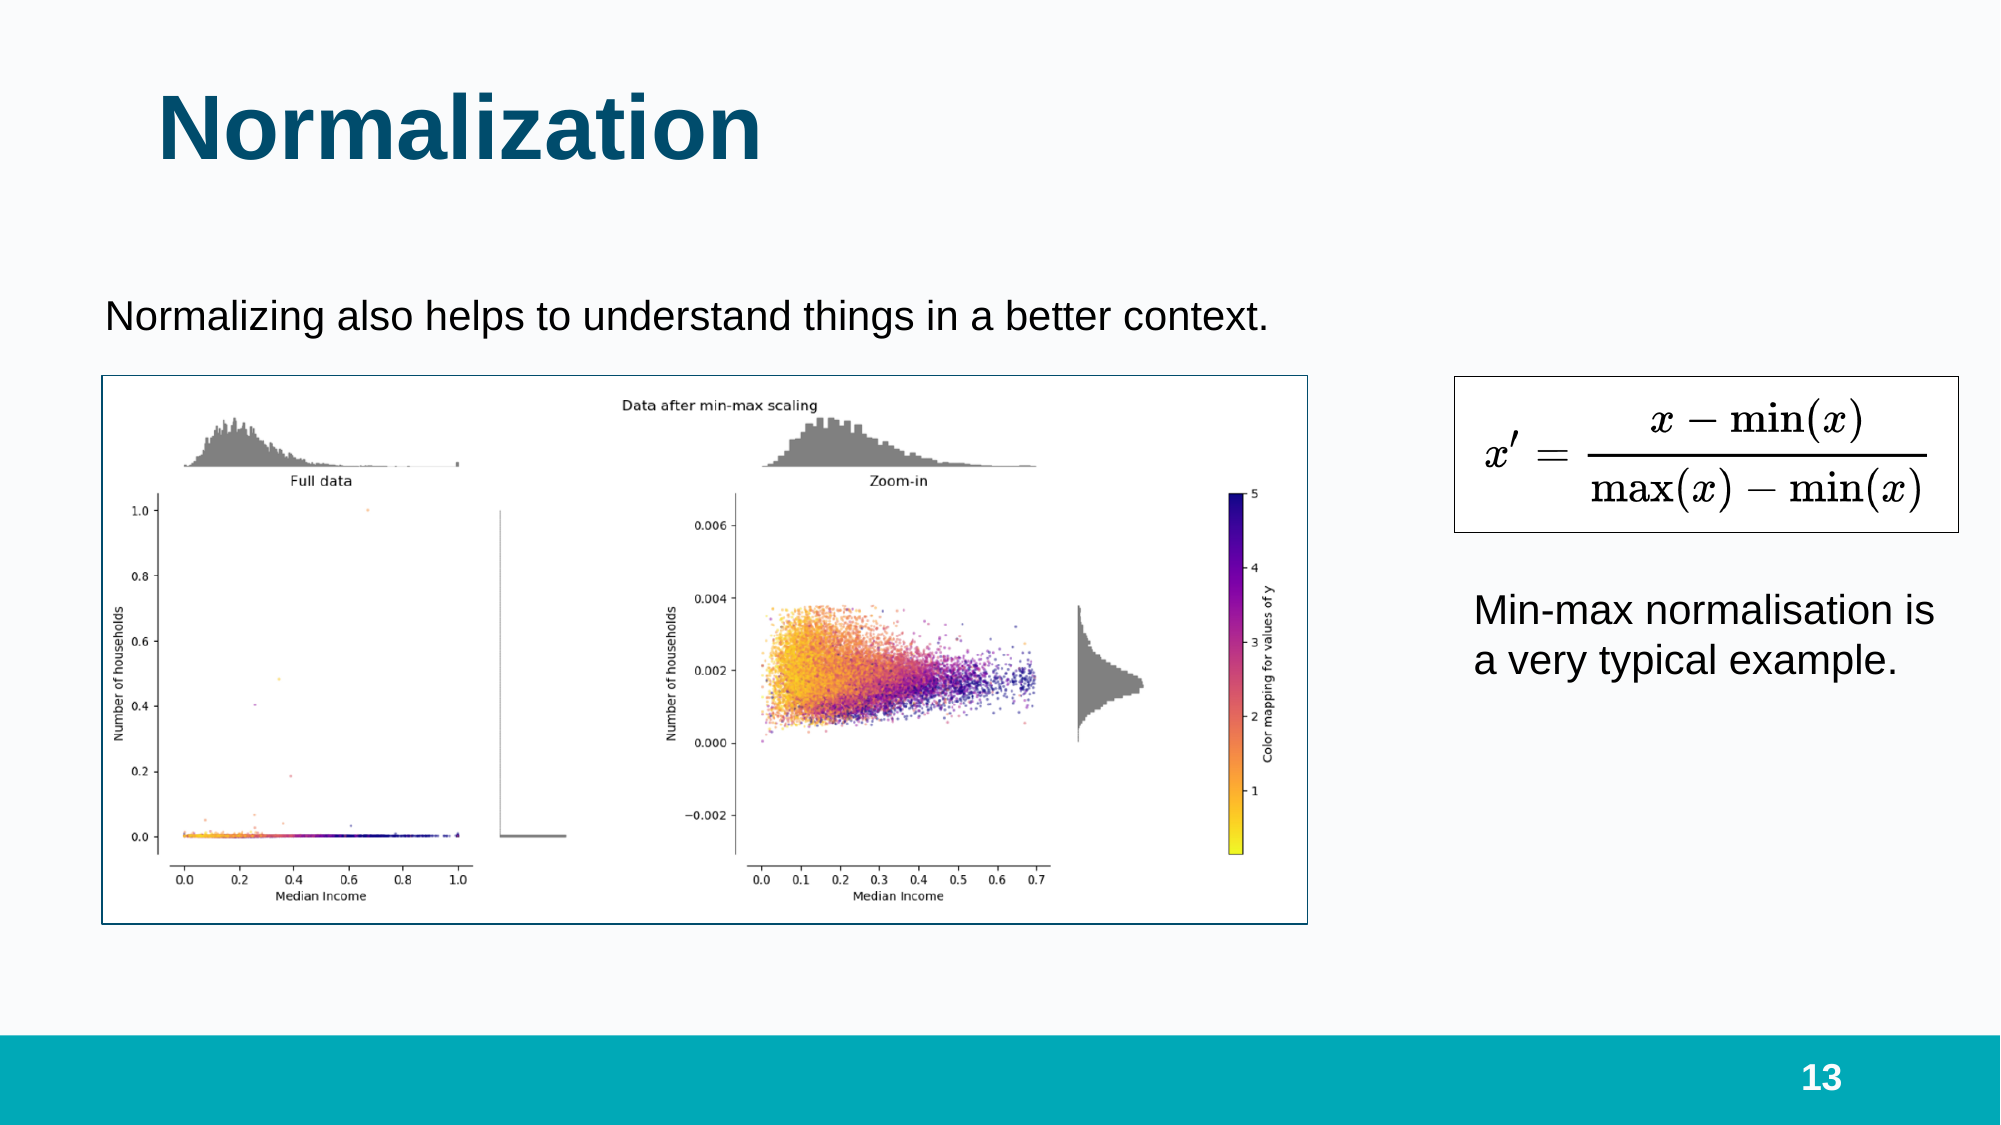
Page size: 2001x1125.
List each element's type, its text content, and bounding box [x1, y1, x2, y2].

picture [104, 377, 1306, 922]
slide_number 13 [1412, 1047, 1863, 1108]
list Min-max normalisation is a very typical example. [1453, 562, 1958, 808]
picture [1454, 376, 1960, 533]
list Normalizing also helps to understand things in a better context. [84, 243, 1378, 411]
title Normalization [137, 59, 1863, 278]
